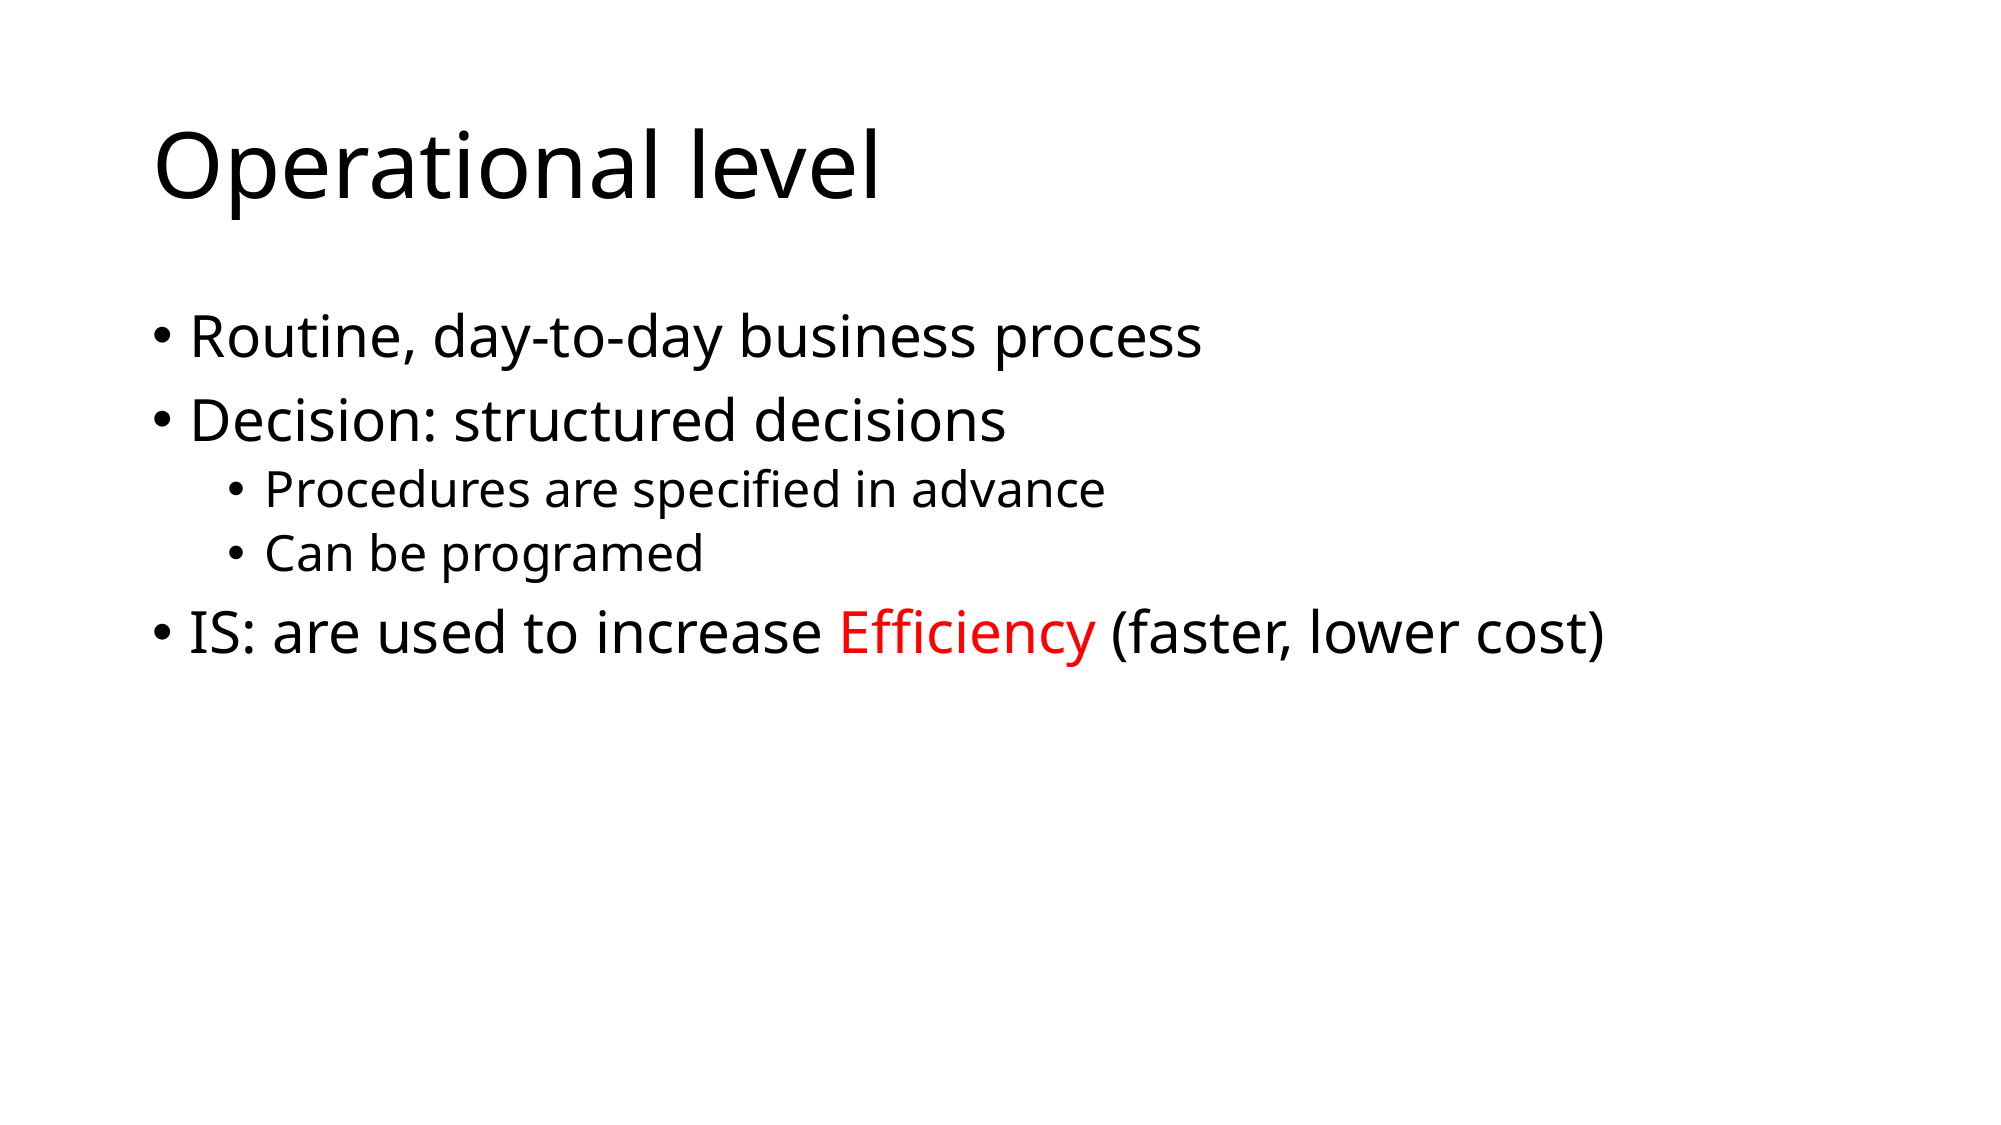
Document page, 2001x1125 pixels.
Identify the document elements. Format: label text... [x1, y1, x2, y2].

list Routine, day-to-day business process Decision: structured decisions Procedures are specified in advance Can be programed IS: are used to increase Efficiency (faster, lower cost) [137, 299, 1863, 1014]
title Operational level [137, 59, 1863, 278]
